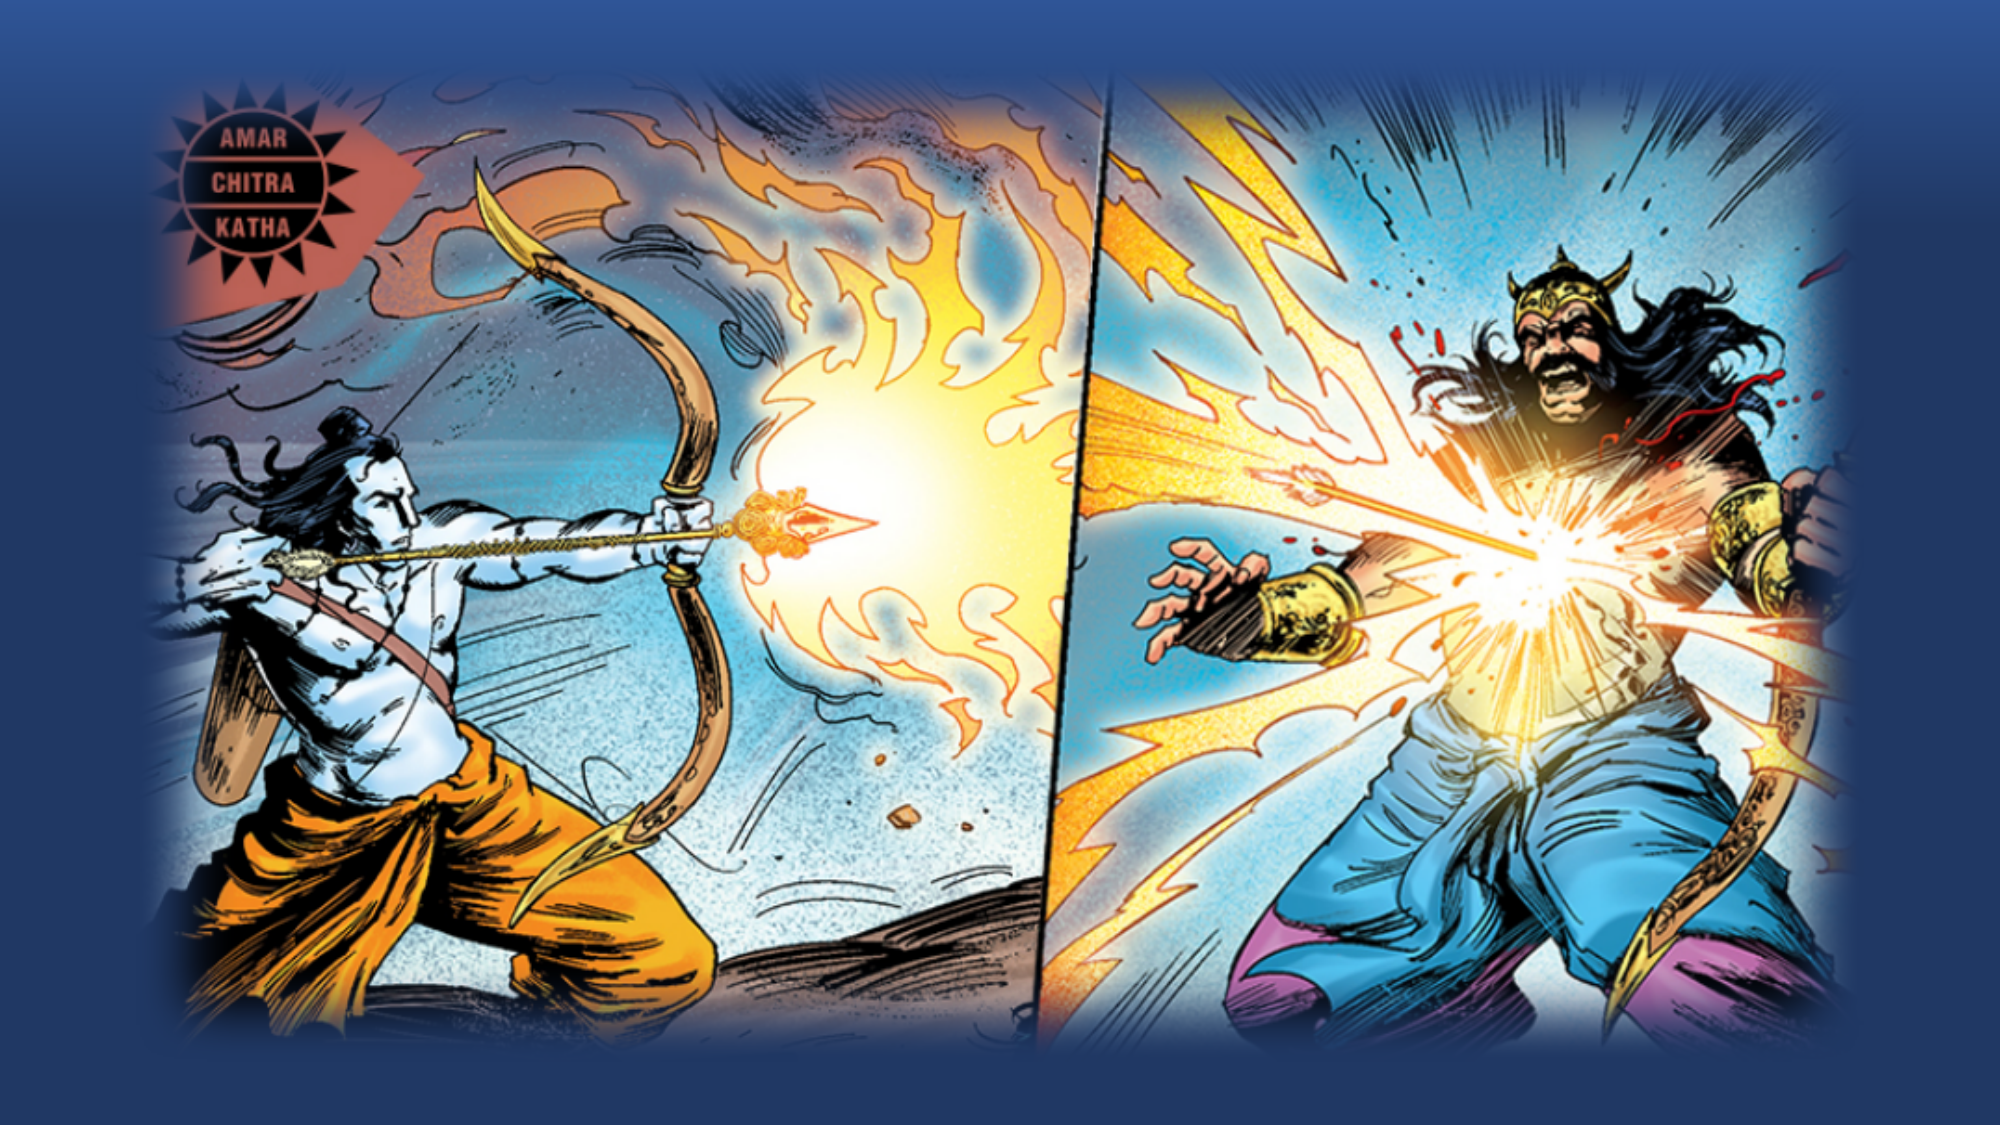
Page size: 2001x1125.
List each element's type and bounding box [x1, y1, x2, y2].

picture [136, 63, 1864, 1062]
